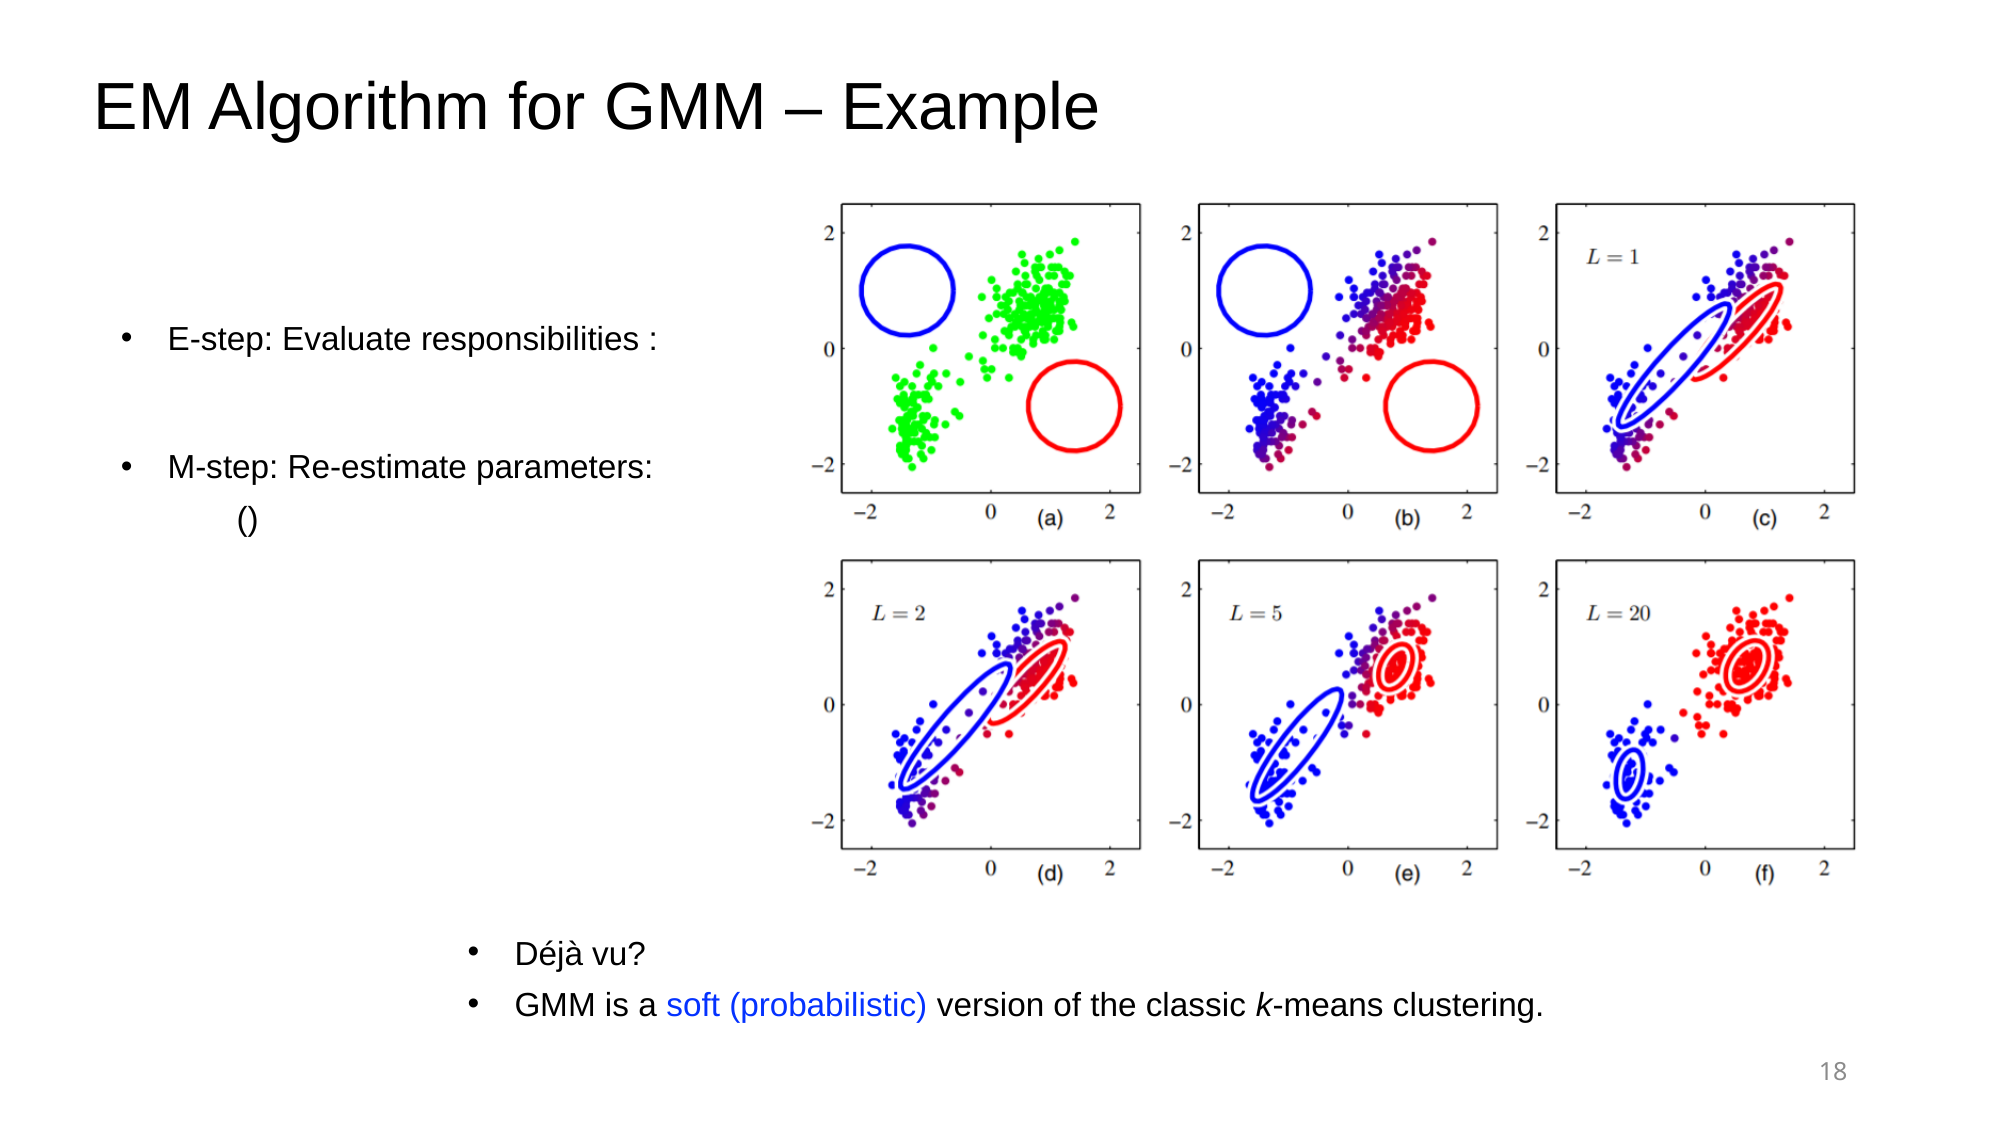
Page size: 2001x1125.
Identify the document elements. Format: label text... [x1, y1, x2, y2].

picture [799, 189, 1871, 896]
text_box EM Algorithm for GMM – Example [79, 43, 1884, 173]
text_box Déjà vu? GMM is a soft (probabilistic) version of the classic k-means clustering. [452, 912, 1694, 1031]
slide_number 18 [1412, 1042, 1863, 1103]
